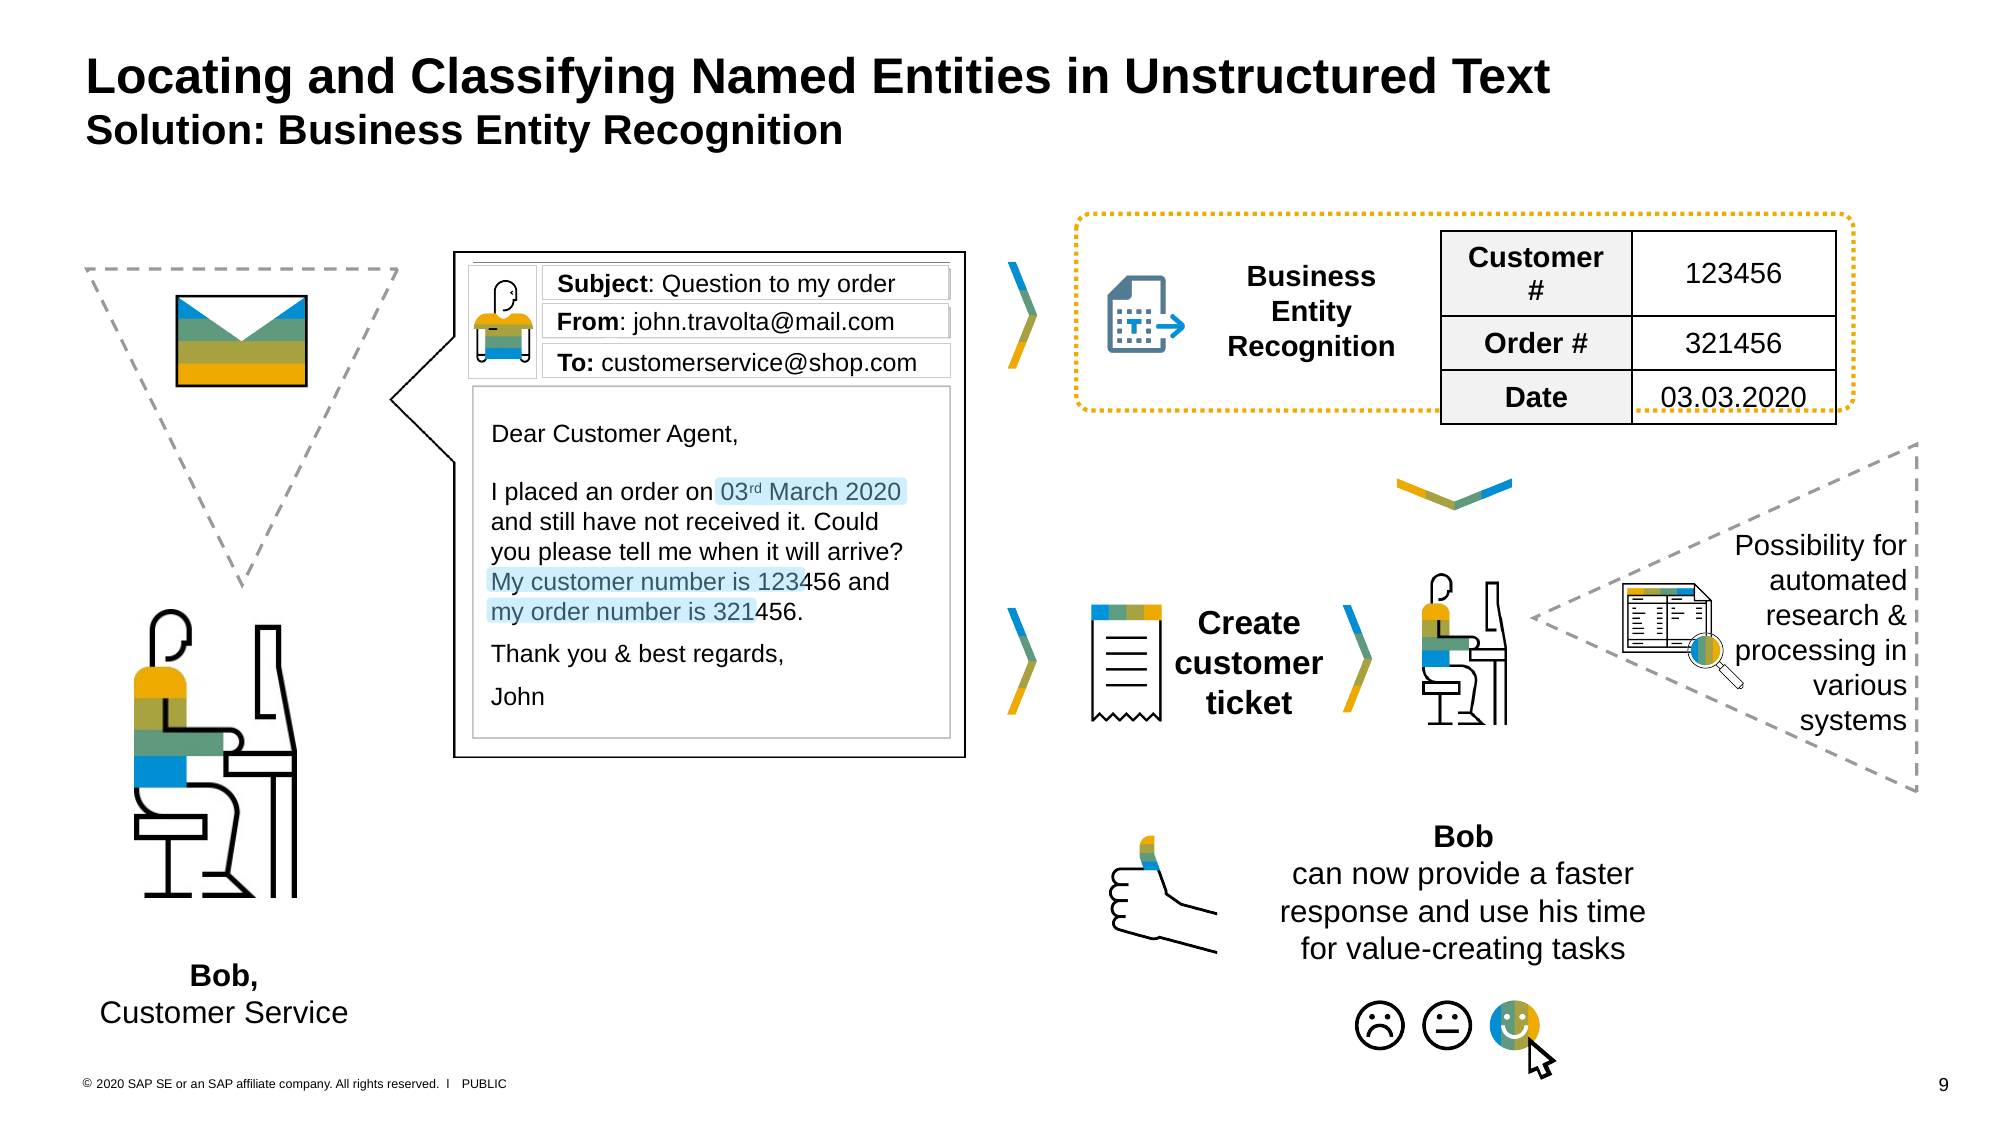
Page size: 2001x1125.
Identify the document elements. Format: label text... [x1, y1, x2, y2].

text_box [96, 609, 352, 1032]
table_header Customer # [1442, 232, 1631, 315]
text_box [971, 565, 1257, 760]
table_cell 321456 [1633, 317, 1835, 369]
table_header 123456 [1633, 232, 1835, 315]
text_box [86, 254, 384, 586]
text_box [1080, 213, 1854, 411]
picture [1332, 908, 1572, 1125]
table_cell 03.03.2020 [1633, 371, 1835, 423]
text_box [388, 251, 967, 758]
picture [1068, 801, 1263, 995]
picture [925, 219, 1120, 414]
title Locating and Classifying Named Entities in Unstructured Text Solution: Business Entity Recognition [85, 43, 1921, 139]
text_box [1532, 443, 1918, 793]
table_cell Order # [1442, 317, 1631, 369]
picture [1261, 390, 1559, 757]
table_cell Date [1442, 371, 1631, 423]
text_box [1101, 257, 1420, 364]
text_box Bob can now provide a faster response and use his time for value-creating tasks [1269, 816, 1662, 966]
